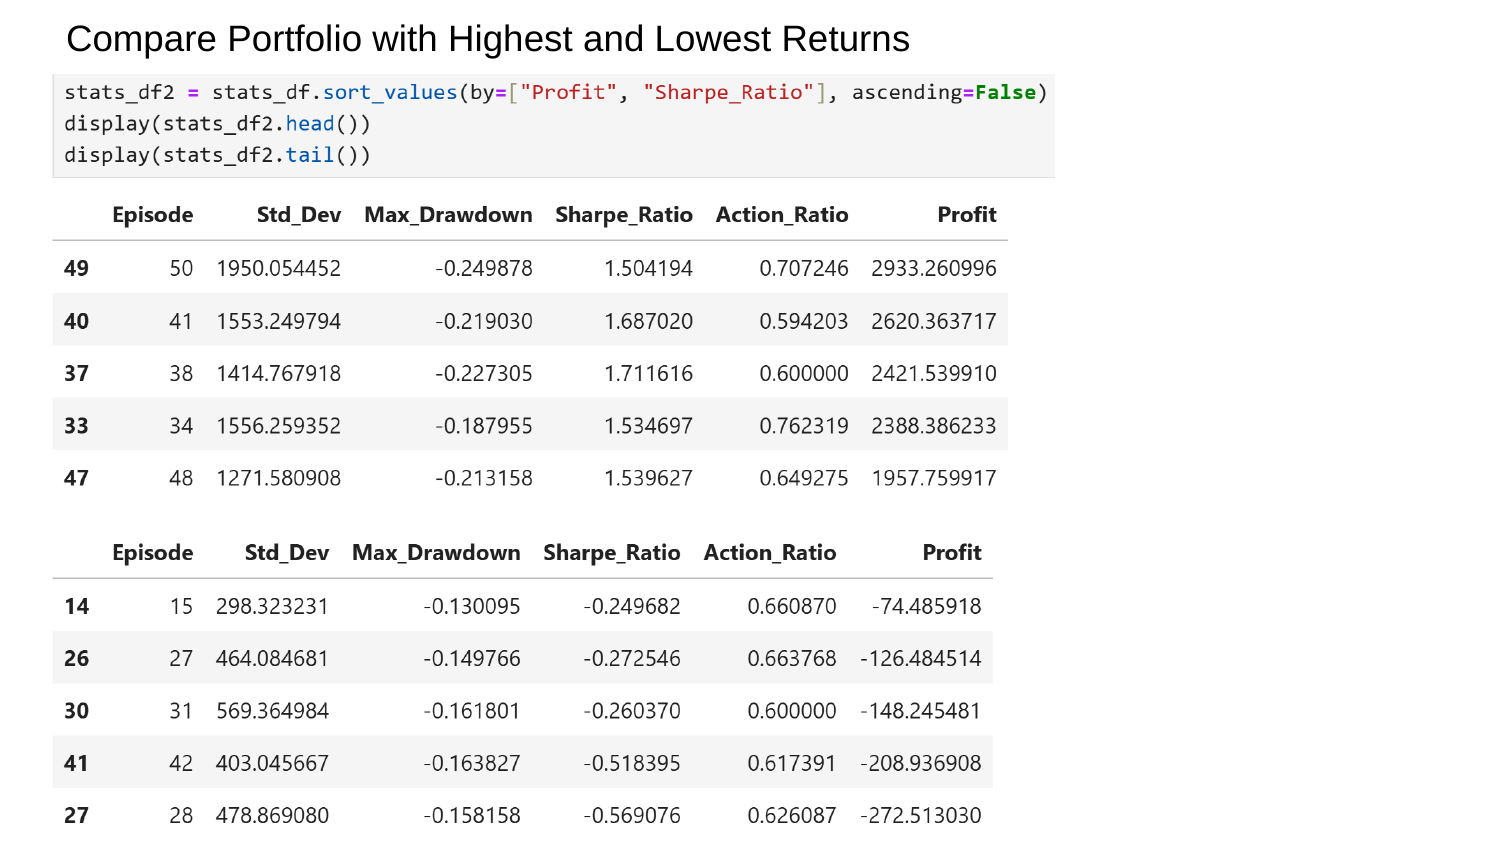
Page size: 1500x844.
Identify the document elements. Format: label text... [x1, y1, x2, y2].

picture [50, 73, 1055, 844]
title Compare Portfolio with Highest and Lowest Returns [51, 0, 1449, 75]
